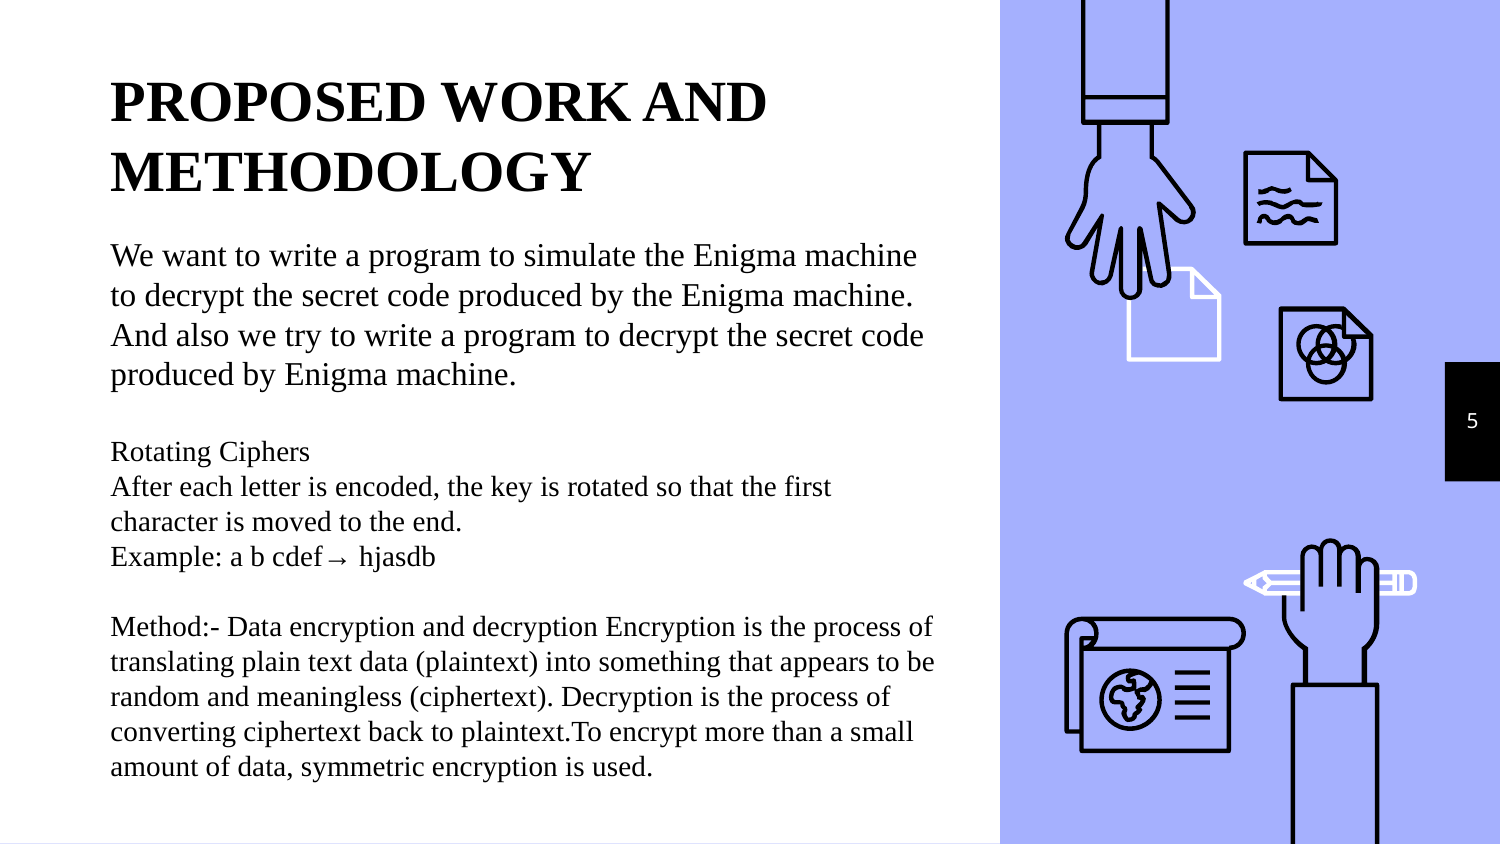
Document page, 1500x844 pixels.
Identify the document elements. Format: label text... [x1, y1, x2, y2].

text_box PROPOSED WORK AND METHODOLOGY [95, 29, 789, 225]
text_box We want to write a program to simulate the Enigma machine to decrypt the secret code produced by the Enigma machine. And also we try to write a program to decrypt the secret code produced by Enigma machine. Rotating Ciphers After each letter is encoded, the key is rotated so that the first character is moved to the end. Example: a b cdef→ hjasdb Method:- Data encryption and decryption Encryption is the process of translating plain text data (plaintext) into something that appears to be random and meaningless (ciphertext). Decryption is the process of converting ciphertext back to plaintext.To encrypt more than a small amount of data, symmetric encryption is used. [95, 225, 961, 844]
slide_number 5 [1444, 362, 1500, 482]
